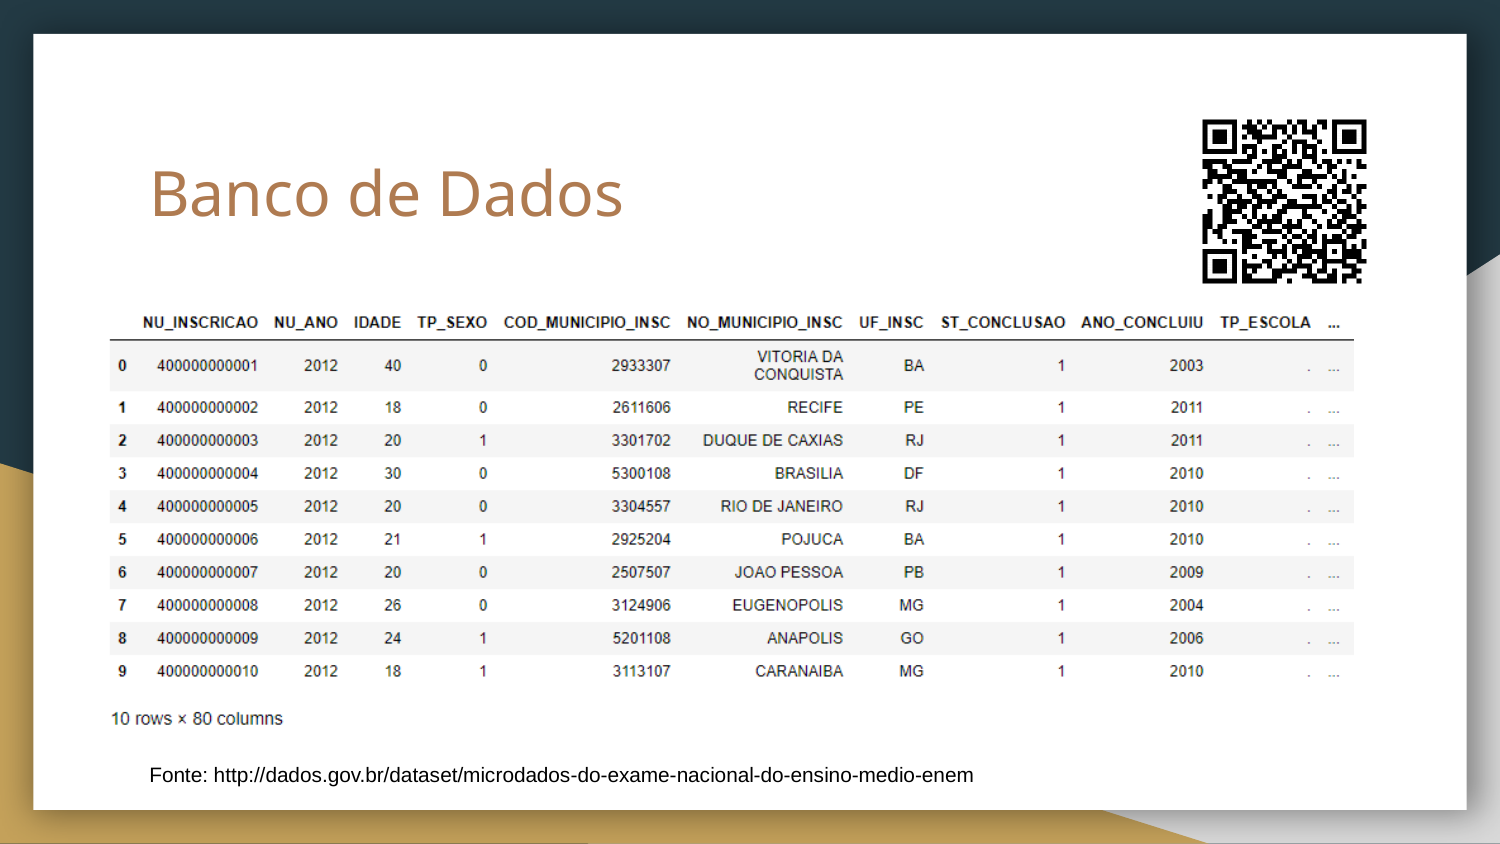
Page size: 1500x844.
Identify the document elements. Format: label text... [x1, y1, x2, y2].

picture [104, 95, 1391, 735]
text_box Fonte: http://dados.gov.br/dataset/microdados-do-exame-nacional-do-ensino-medio-enem [134, 746, 1274, 844]
title Banco de Dados [134, 138, 1172, 293]
